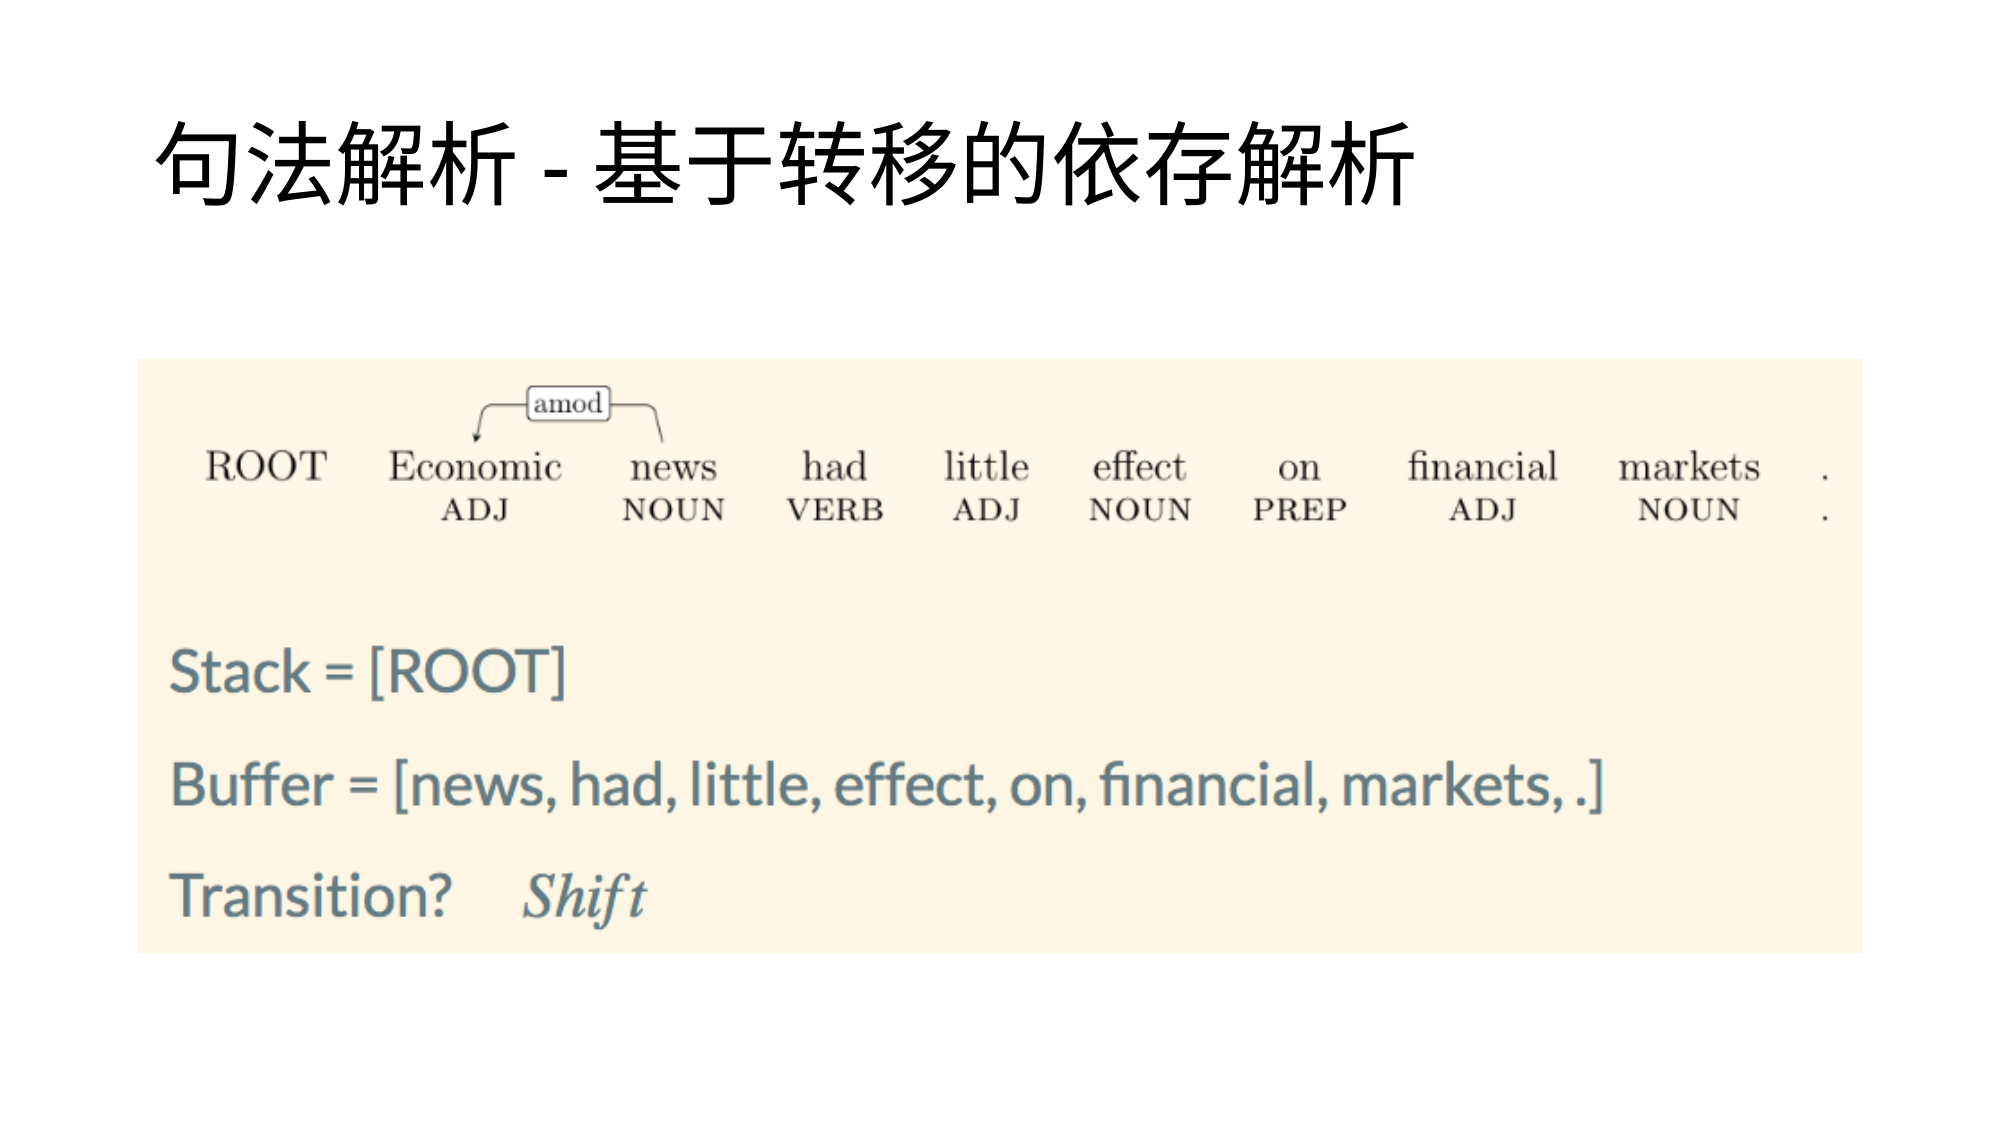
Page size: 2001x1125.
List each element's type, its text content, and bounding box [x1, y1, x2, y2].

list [137, 359, 1863, 954]
title 句法解析-基于转移的依存解析 [137, 59, 1863, 278]
